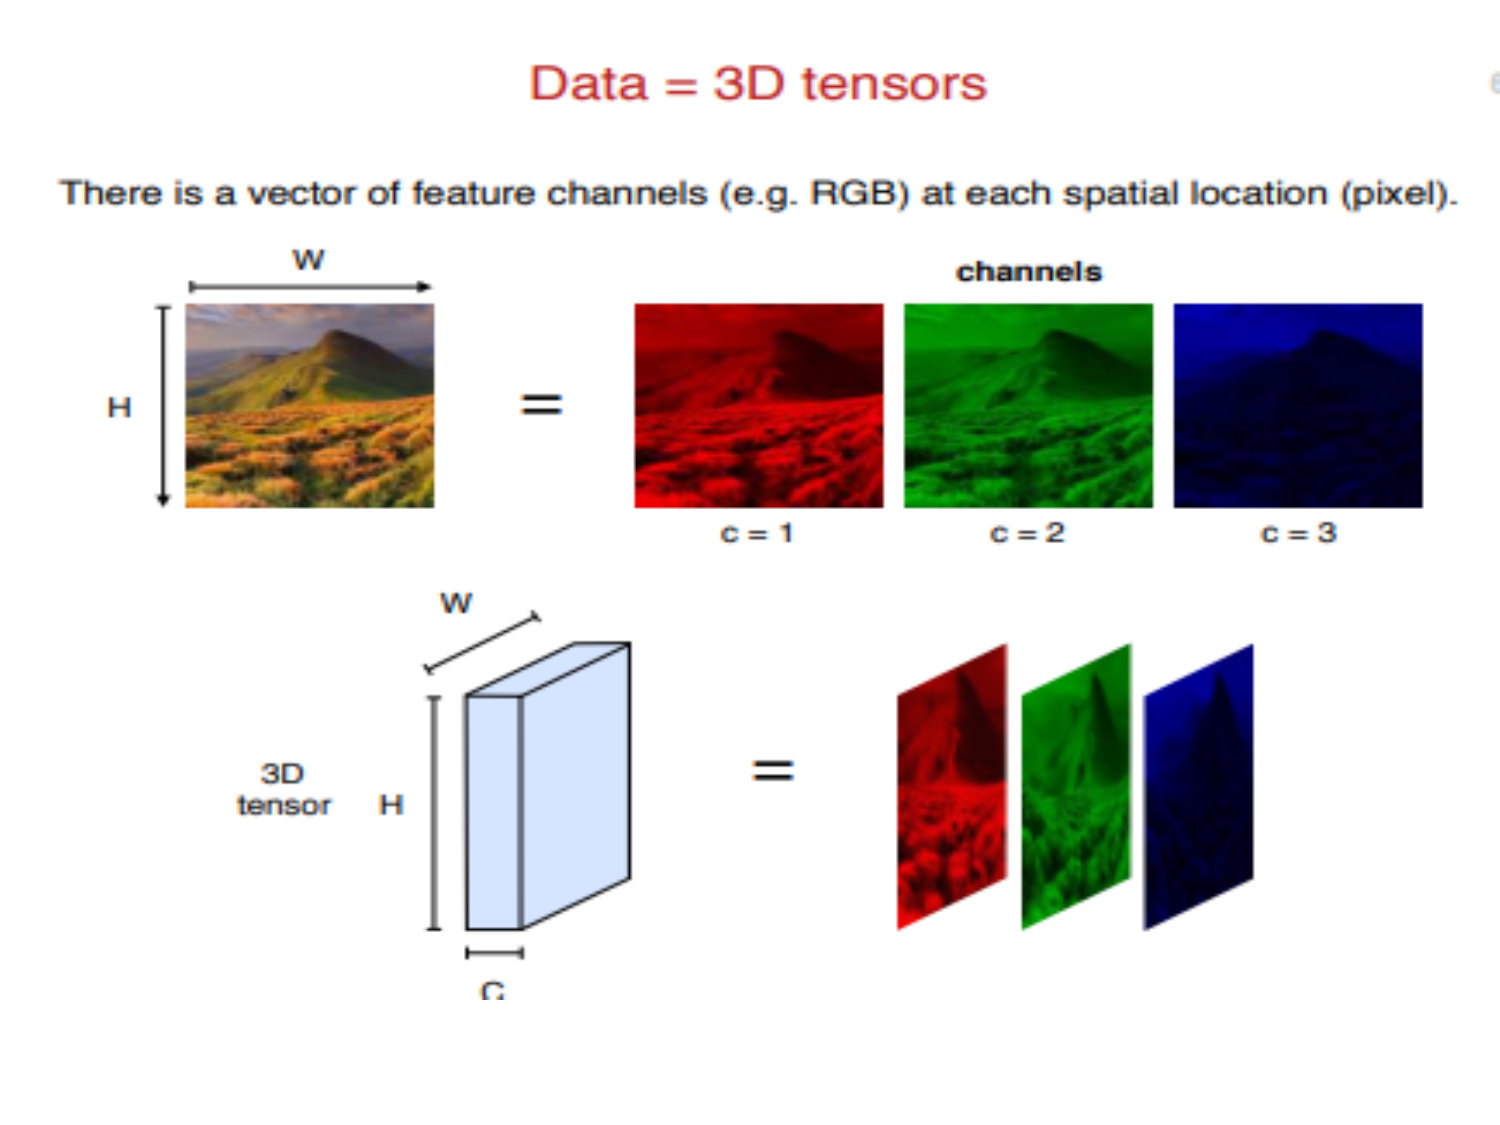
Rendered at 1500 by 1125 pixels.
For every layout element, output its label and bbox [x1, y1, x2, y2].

picture [0, 52, 1500, 1001]
